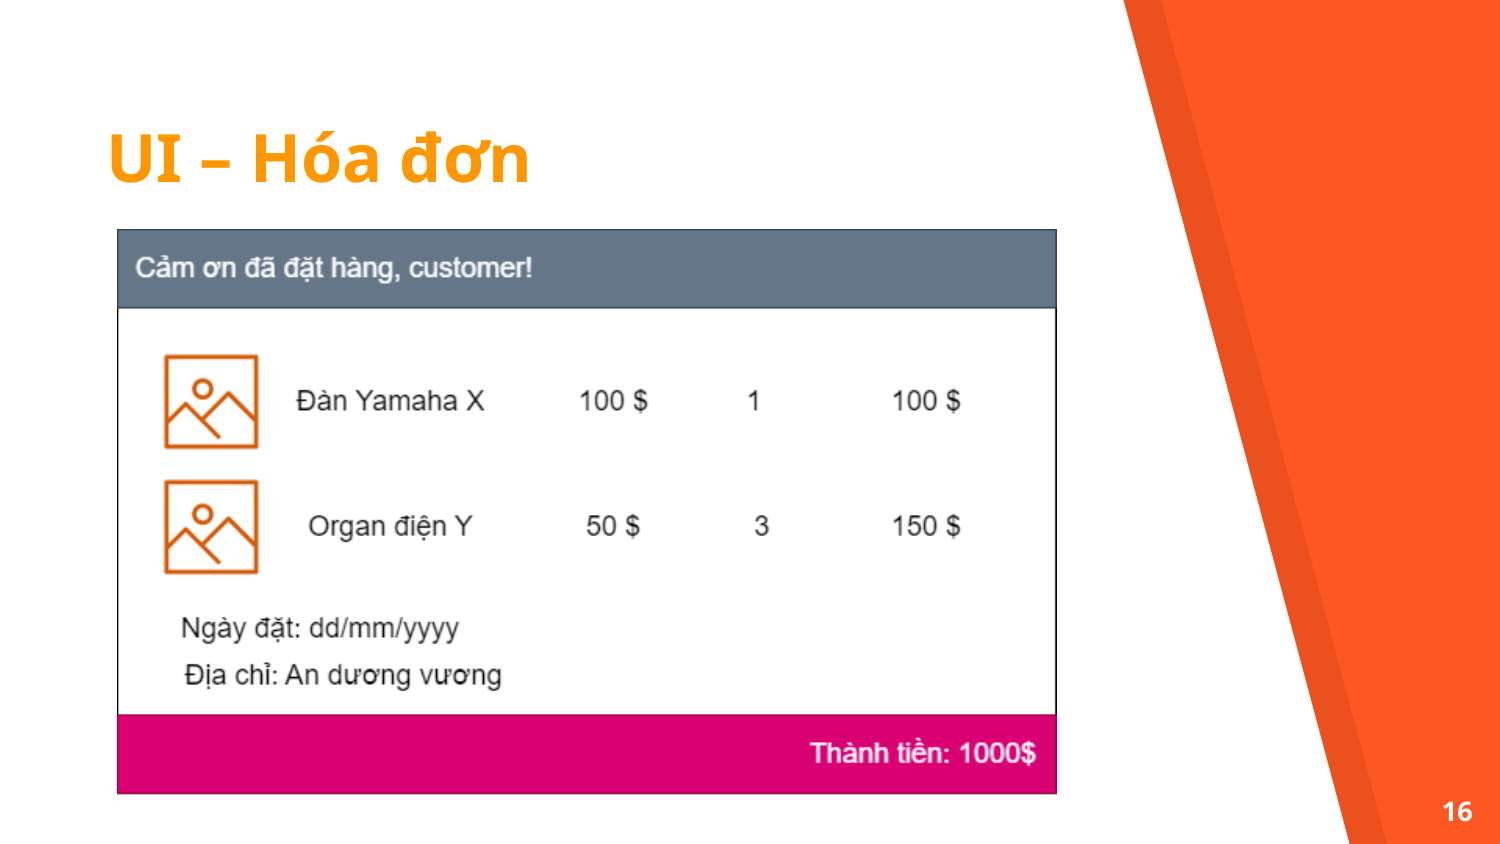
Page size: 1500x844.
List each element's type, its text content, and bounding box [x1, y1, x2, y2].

text_box UI – Hóa đơn [90, 105, 572, 212]
picture [117, 229, 1057, 796]
slide_number 16 [1397, 779, 1488, 844]
